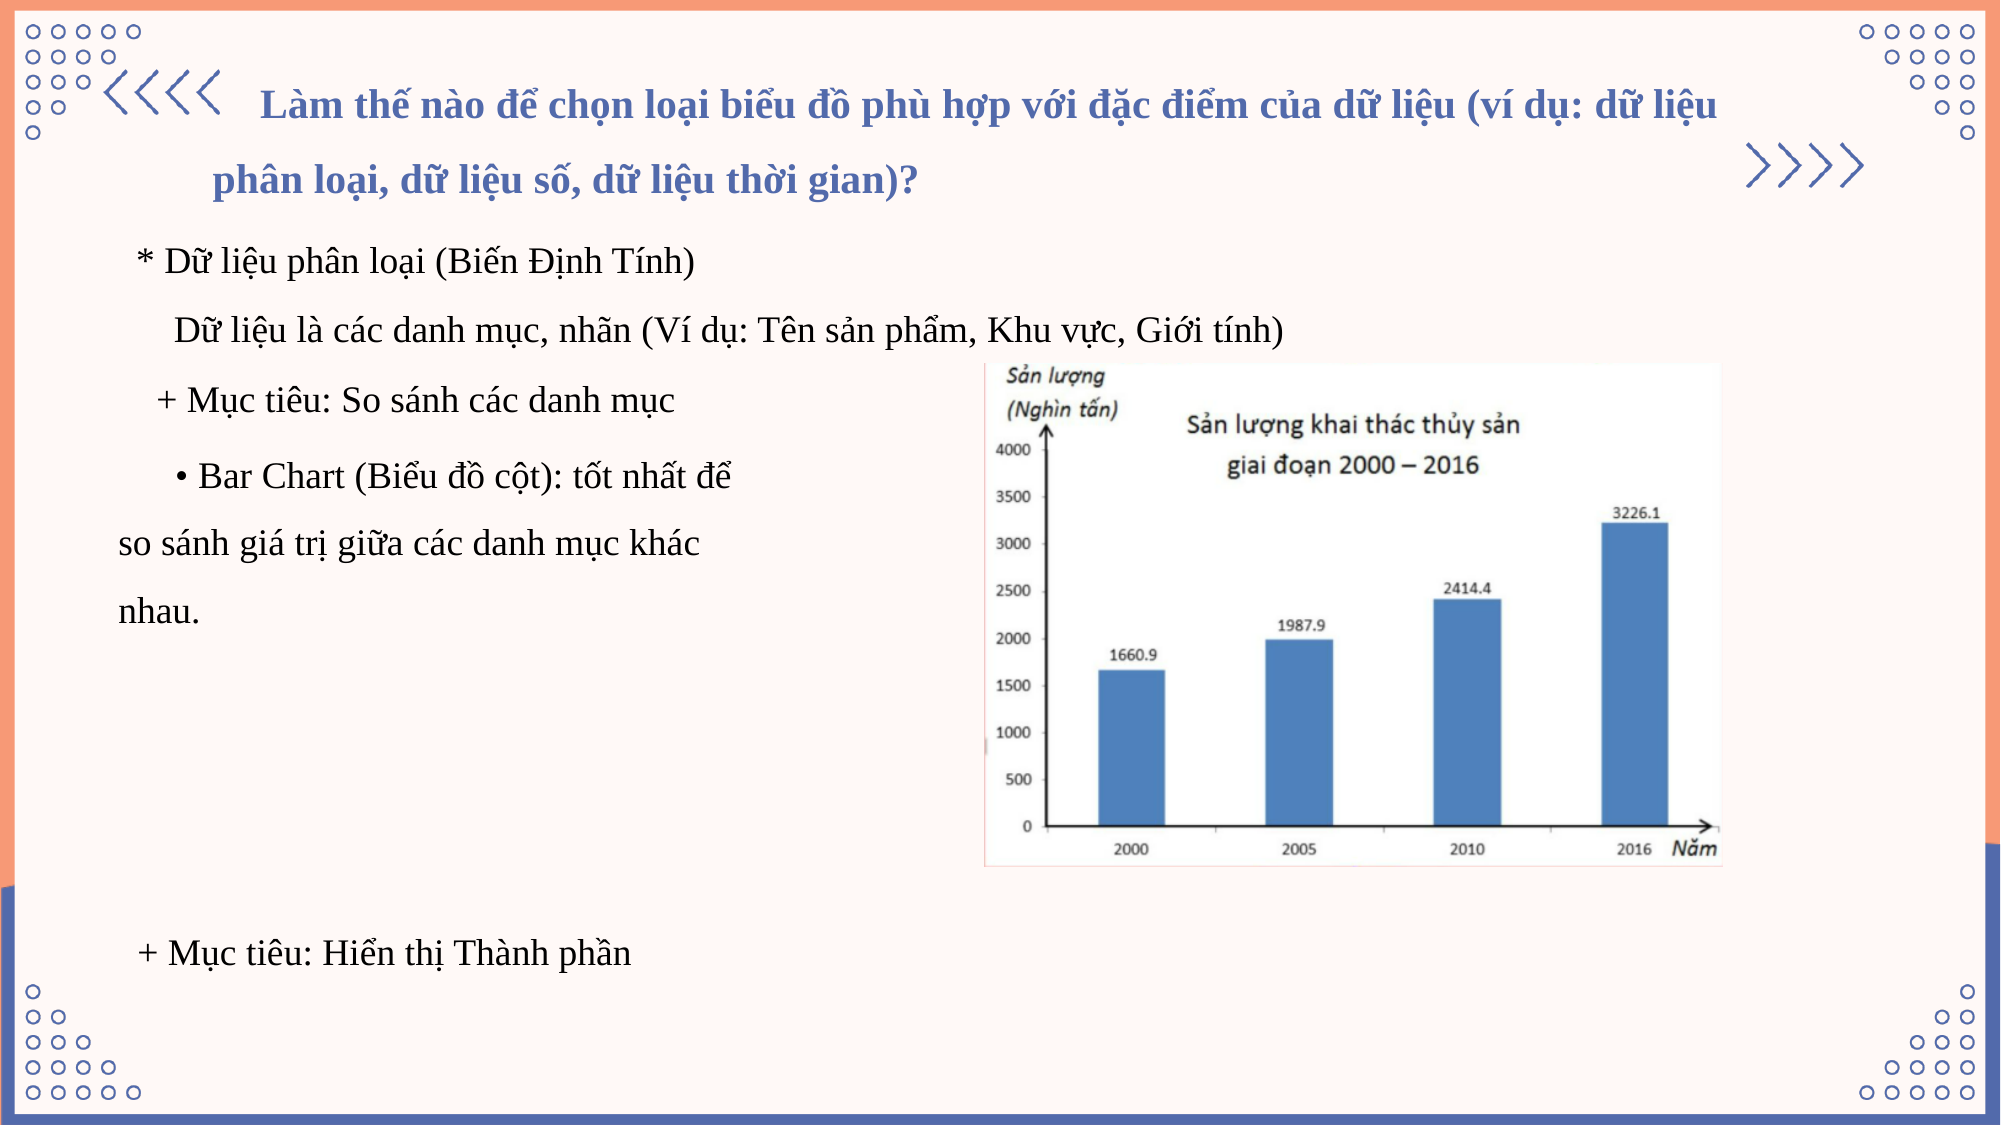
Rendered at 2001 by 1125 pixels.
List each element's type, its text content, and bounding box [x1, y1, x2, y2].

text_box * Dữ liệu phân loại (Biến Định Tính) [121, 199, 1847, 268]
text_box • Bar Chart (Biểu đồ cột): tốt nhất để so sánh giá trị giữa các danh mục khác nhau. [103, 409, 777, 650]
title Làm thế nào để chọn loại biểu đồ phù hợp với đặc điểm của dữ liệu (ví dụ: dữ liệu phân loại, dữ liệu số, dữ liệu thời gian)? [197, 42, 1803, 199]
picture [984, 363, 1723, 867]
text_box Dữ liệu là các danh mục, nhãn (Ví dụ: Tên sản phẩm, Khu vực, Giới tính) [121, 268, 1847, 364]
picture [1746, 142, 1864, 188]
picture [25, 984, 141, 1100]
text_box + Mục tiêu: So sánh các danh mục [103, 338, 1829, 434]
picture [25, 24, 220, 140]
picture [1859, 984, 1975, 1100]
text_box + Mục tiêu: Hiển thị Thành phần [103, 891, 943, 987]
picture [3, 842, 2000, 1125]
picture [1859, 24, 1975, 140]
